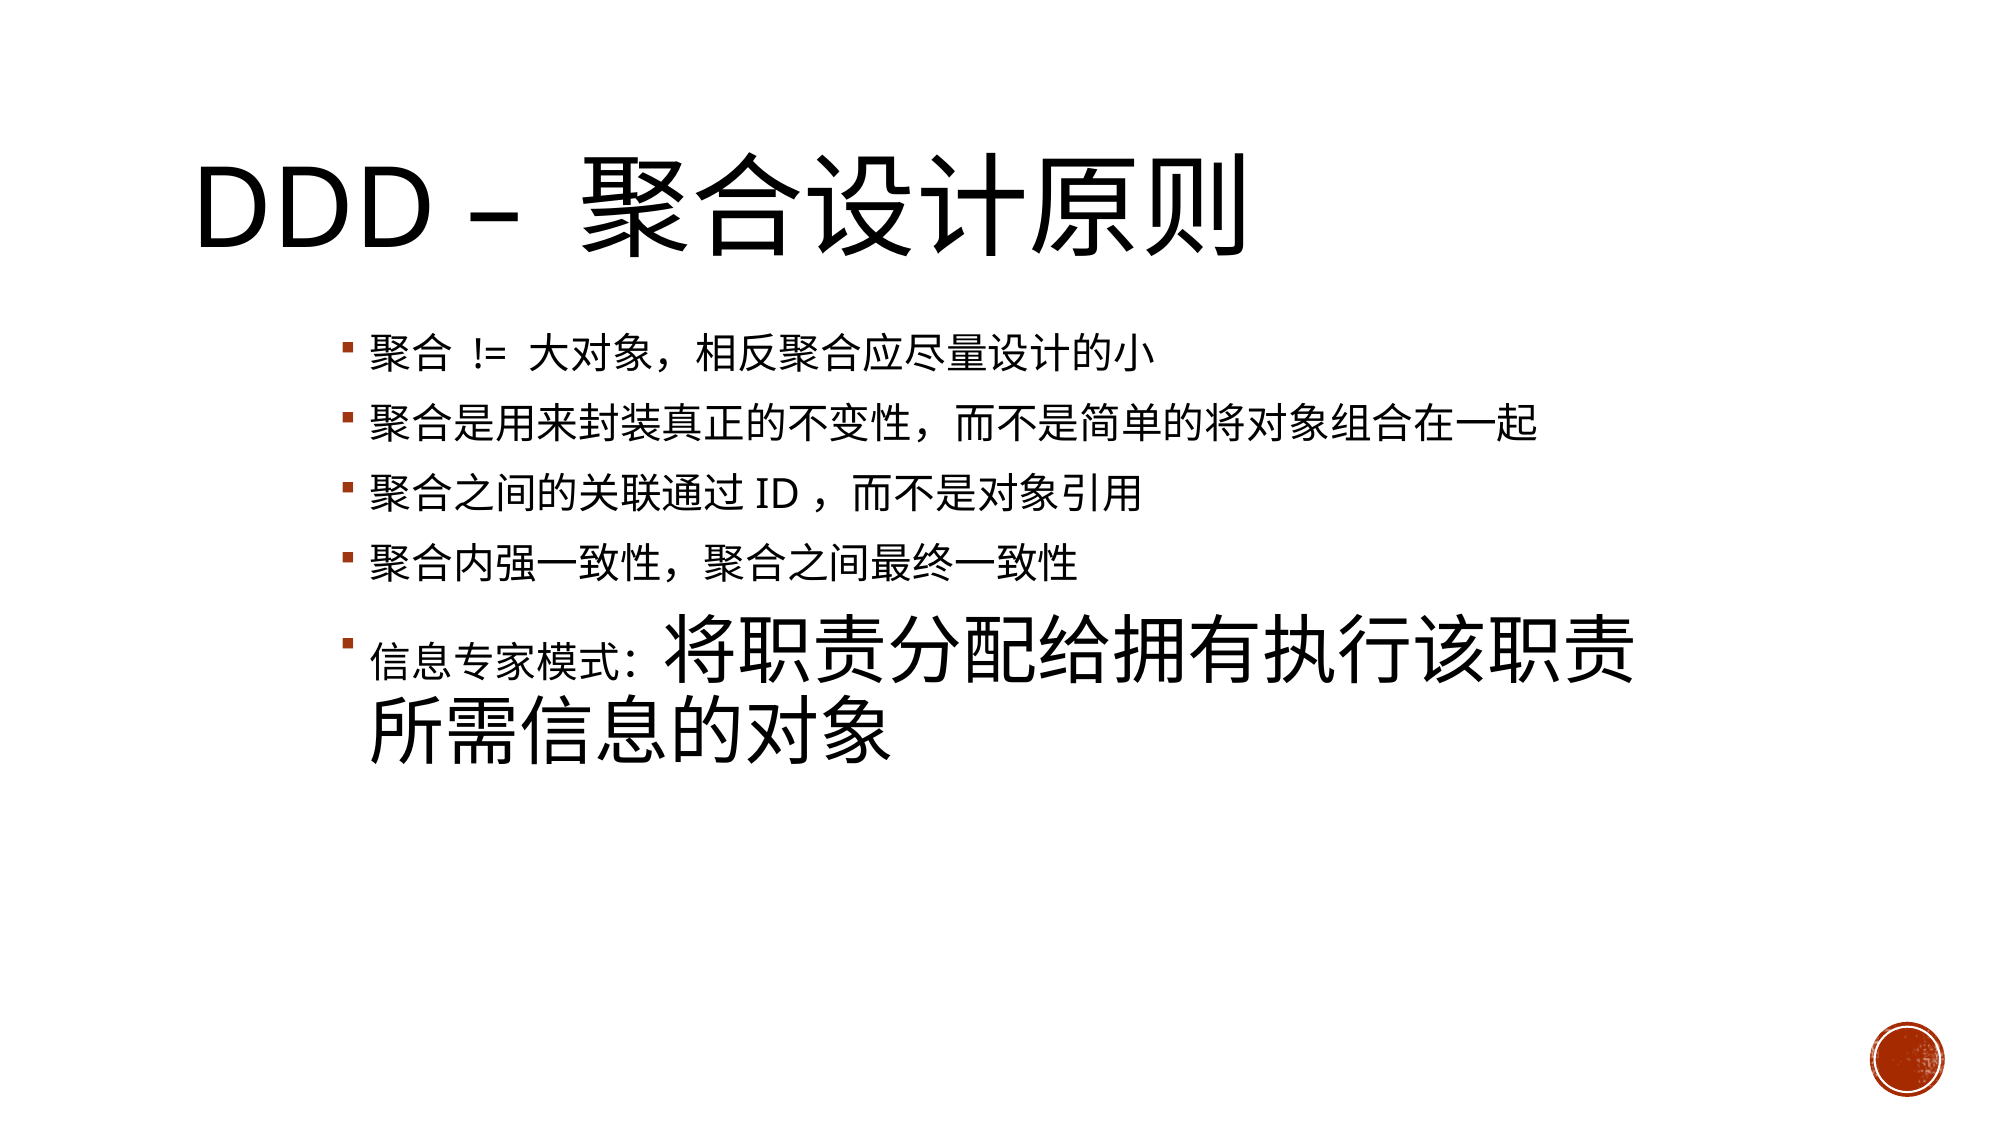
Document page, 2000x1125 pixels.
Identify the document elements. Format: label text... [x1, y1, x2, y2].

title DDD – 聚合设计原则 [175, 79, 1825, 344]
list 聚合 != 大对象，相反聚合应尽量设计的小 聚合是用来封装真正的不变性，而不是简单的将对象组合在一起 聚合之间的关联通过ID，而不是对象引用 聚合内强一致性，聚合之间最终一致性 信息专家模式：将职责分配给拥有执行该职责所需信息的对象 [324, 324, 1675, 1047]
